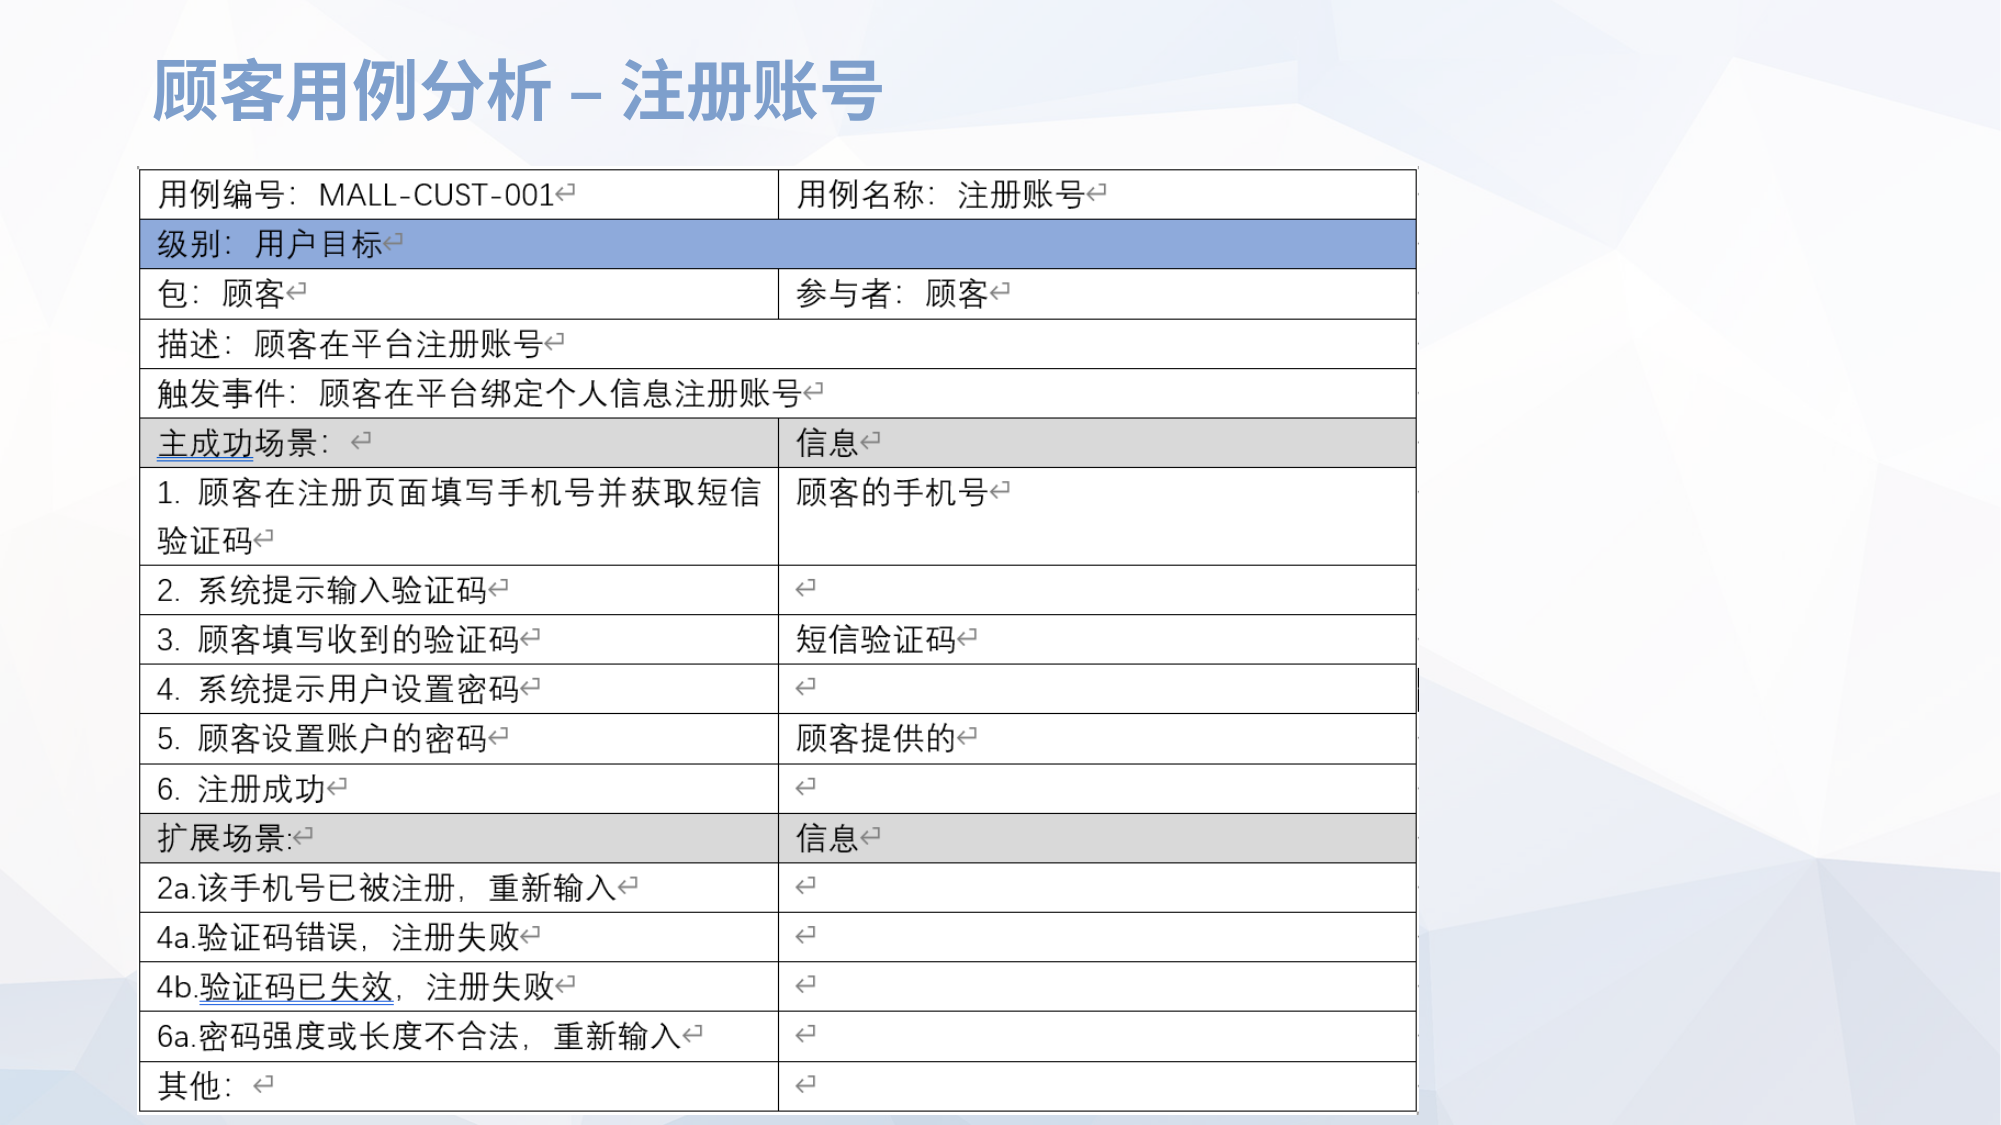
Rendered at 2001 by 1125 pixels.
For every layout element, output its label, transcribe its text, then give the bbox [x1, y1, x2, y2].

picture [137, 166, 1420, 1115]
title 顾客用例分析 – 注册账号 [137, 49, 1863, 138]
